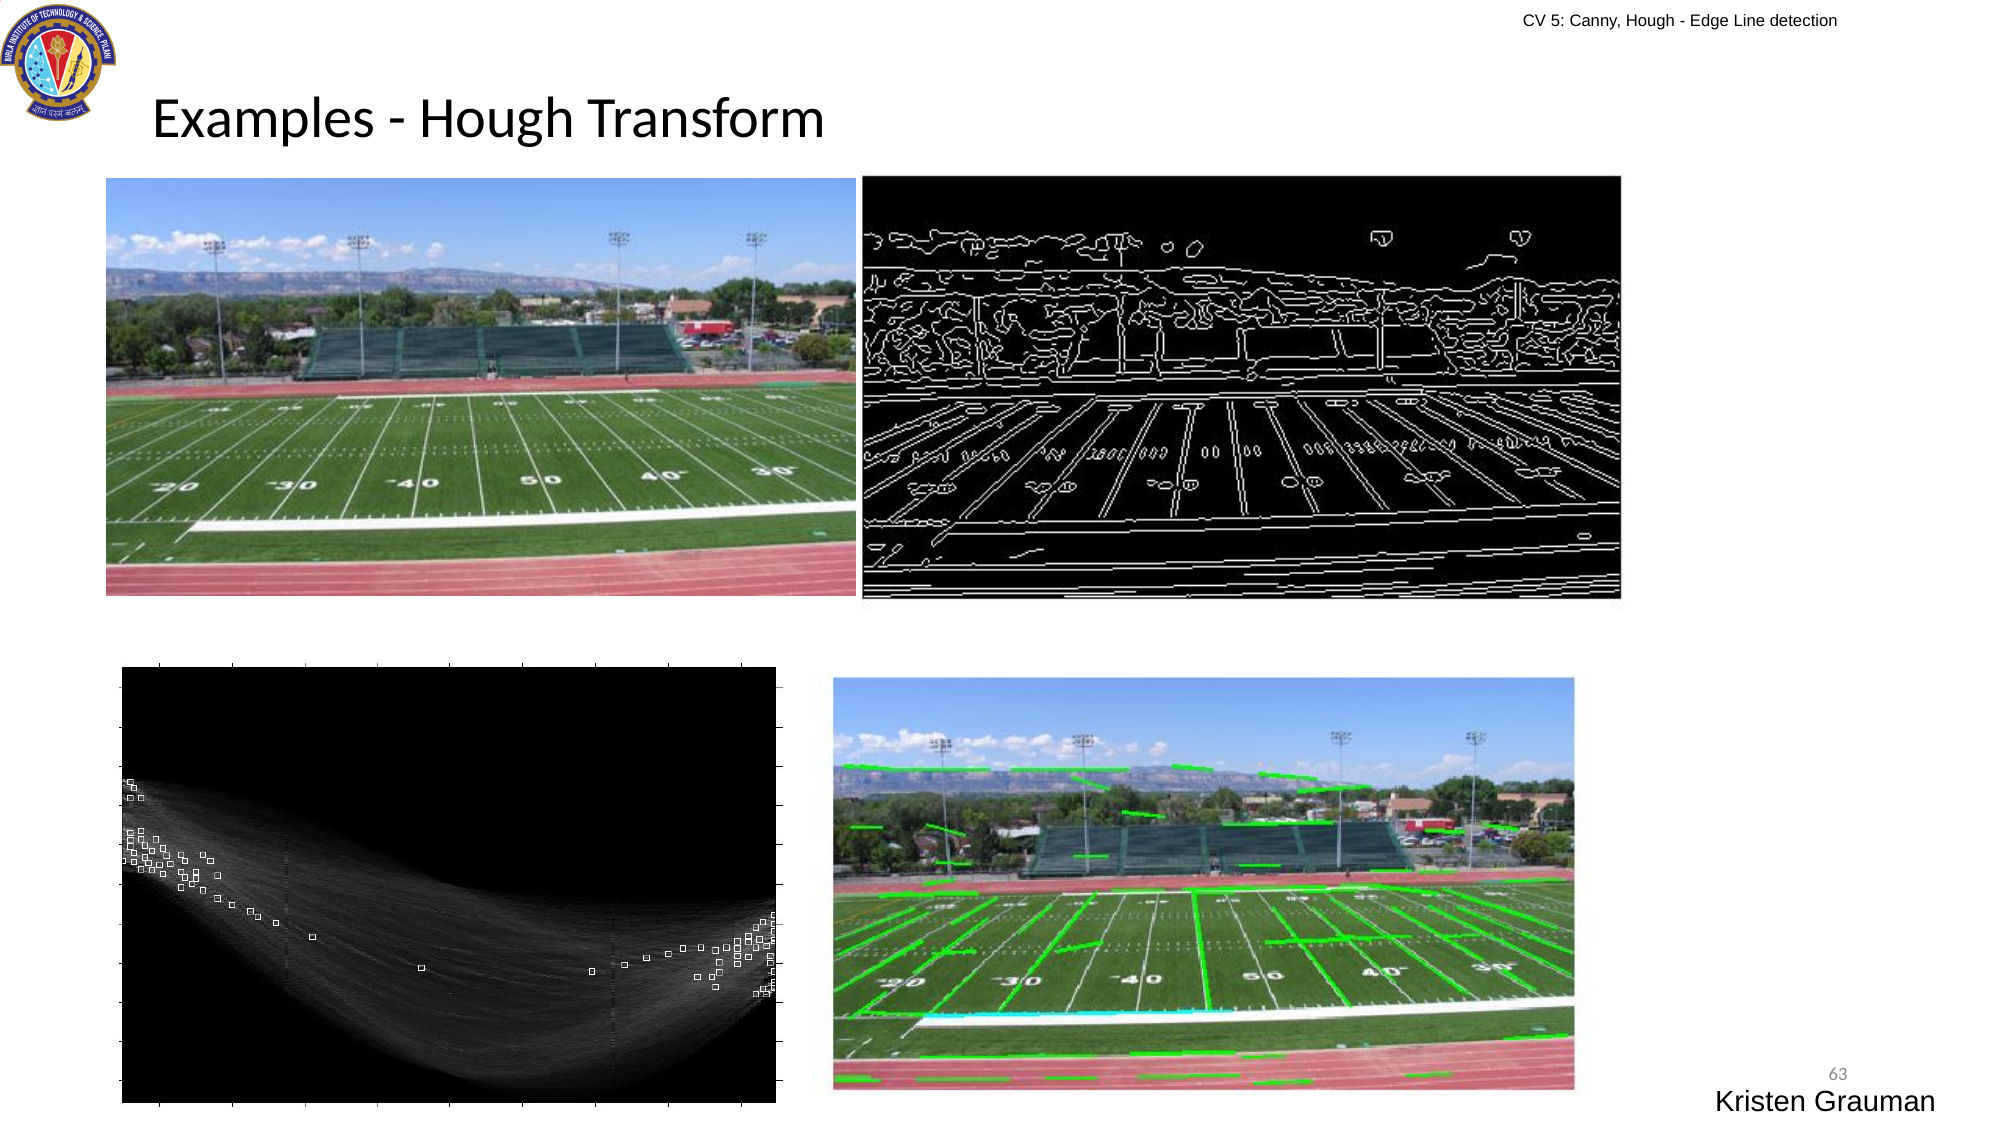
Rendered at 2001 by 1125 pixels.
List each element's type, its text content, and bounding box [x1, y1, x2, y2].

picture [0, 4, 116, 121]
picture [800, 662, 1601, 1101]
title Examples - Hough Transform [137, 34, 1811, 203]
picture [118, 662, 786, 1107]
picture [105, 158, 1635, 616]
text_box Kristen Grauman [1699, 1074, 2000, 1125]
slide_number 63 [1604, 1042, 1863, 1103]
